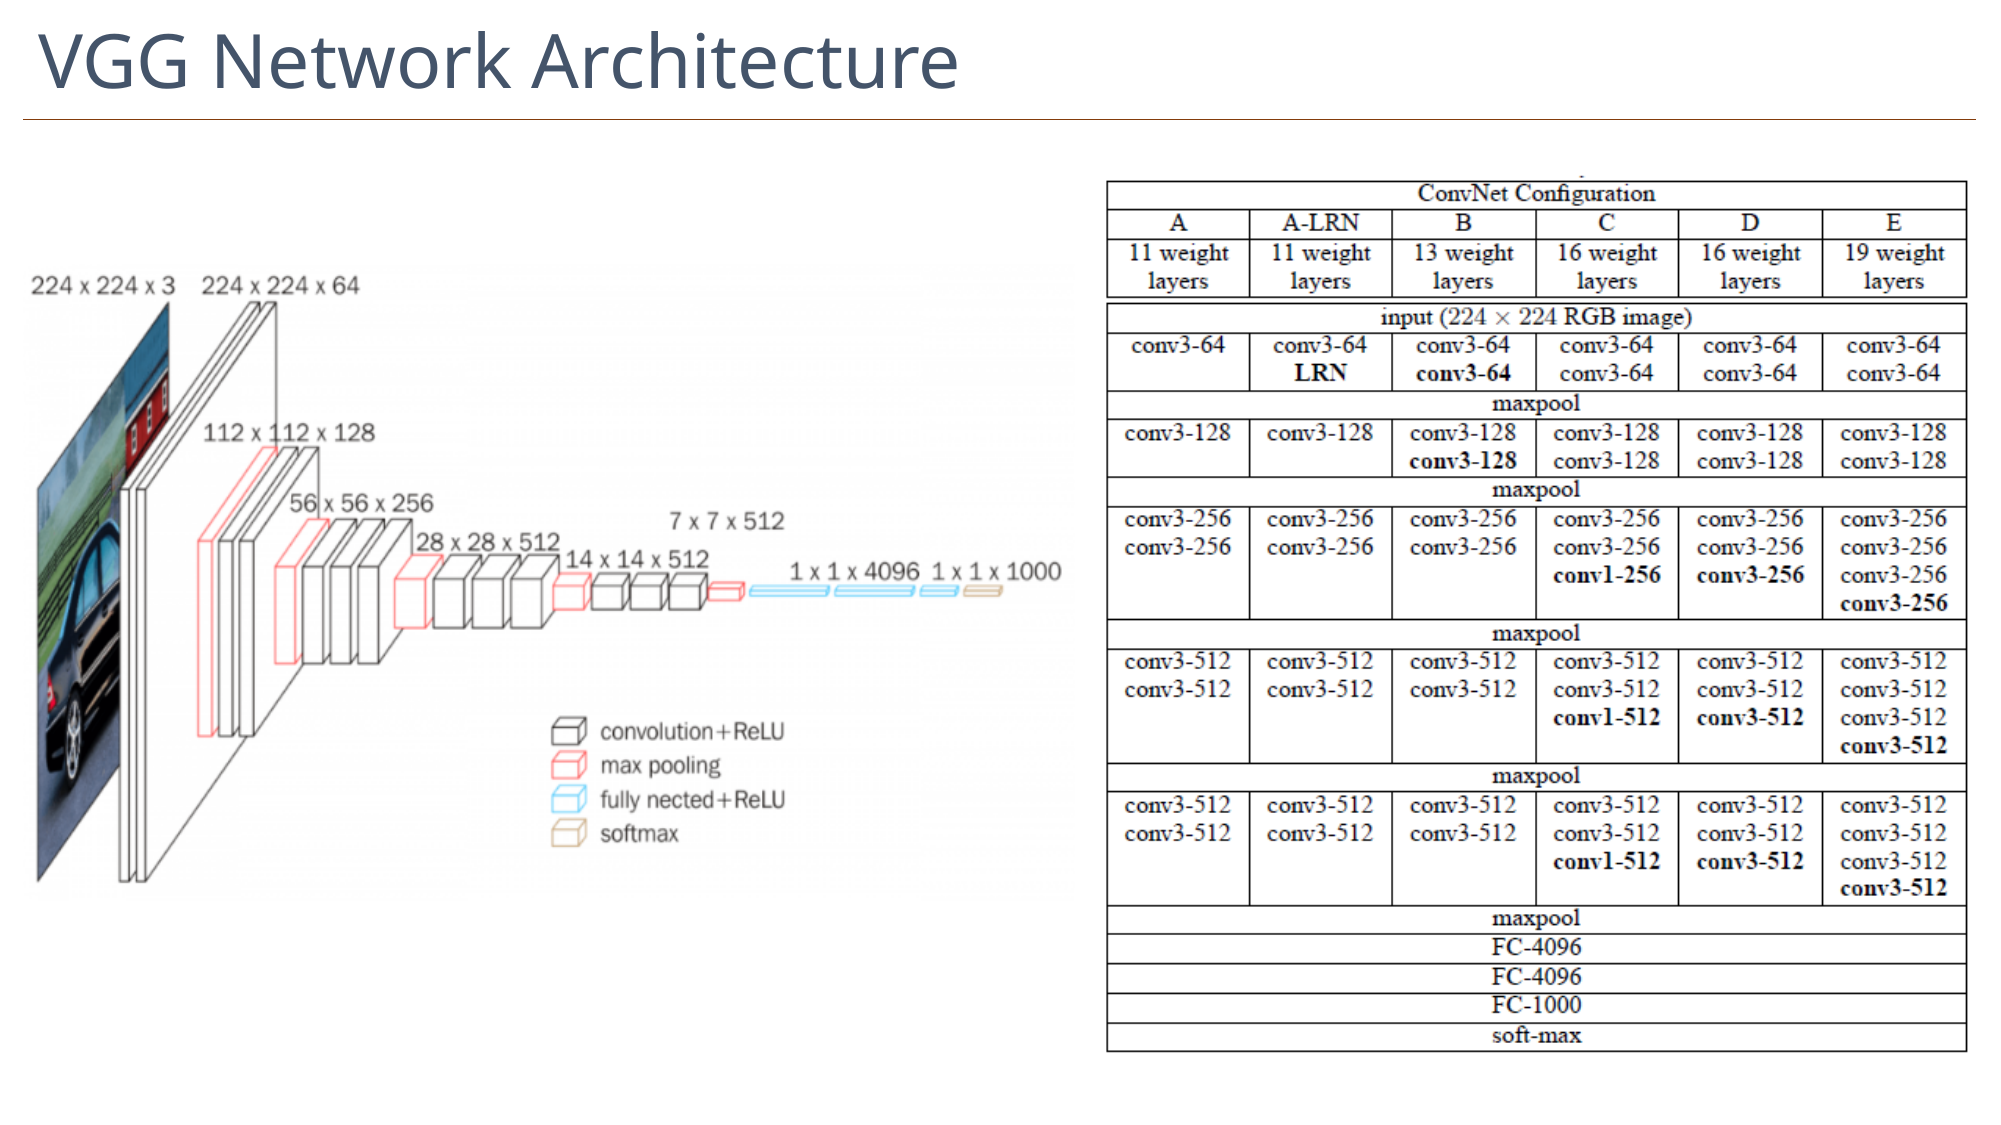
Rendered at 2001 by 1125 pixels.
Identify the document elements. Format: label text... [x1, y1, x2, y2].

picture [1102, 170, 1977, 1068]
text_box VGG Network Architecture [23, 6, 1280, 112]
picture [23, 264, 1075, 902]
